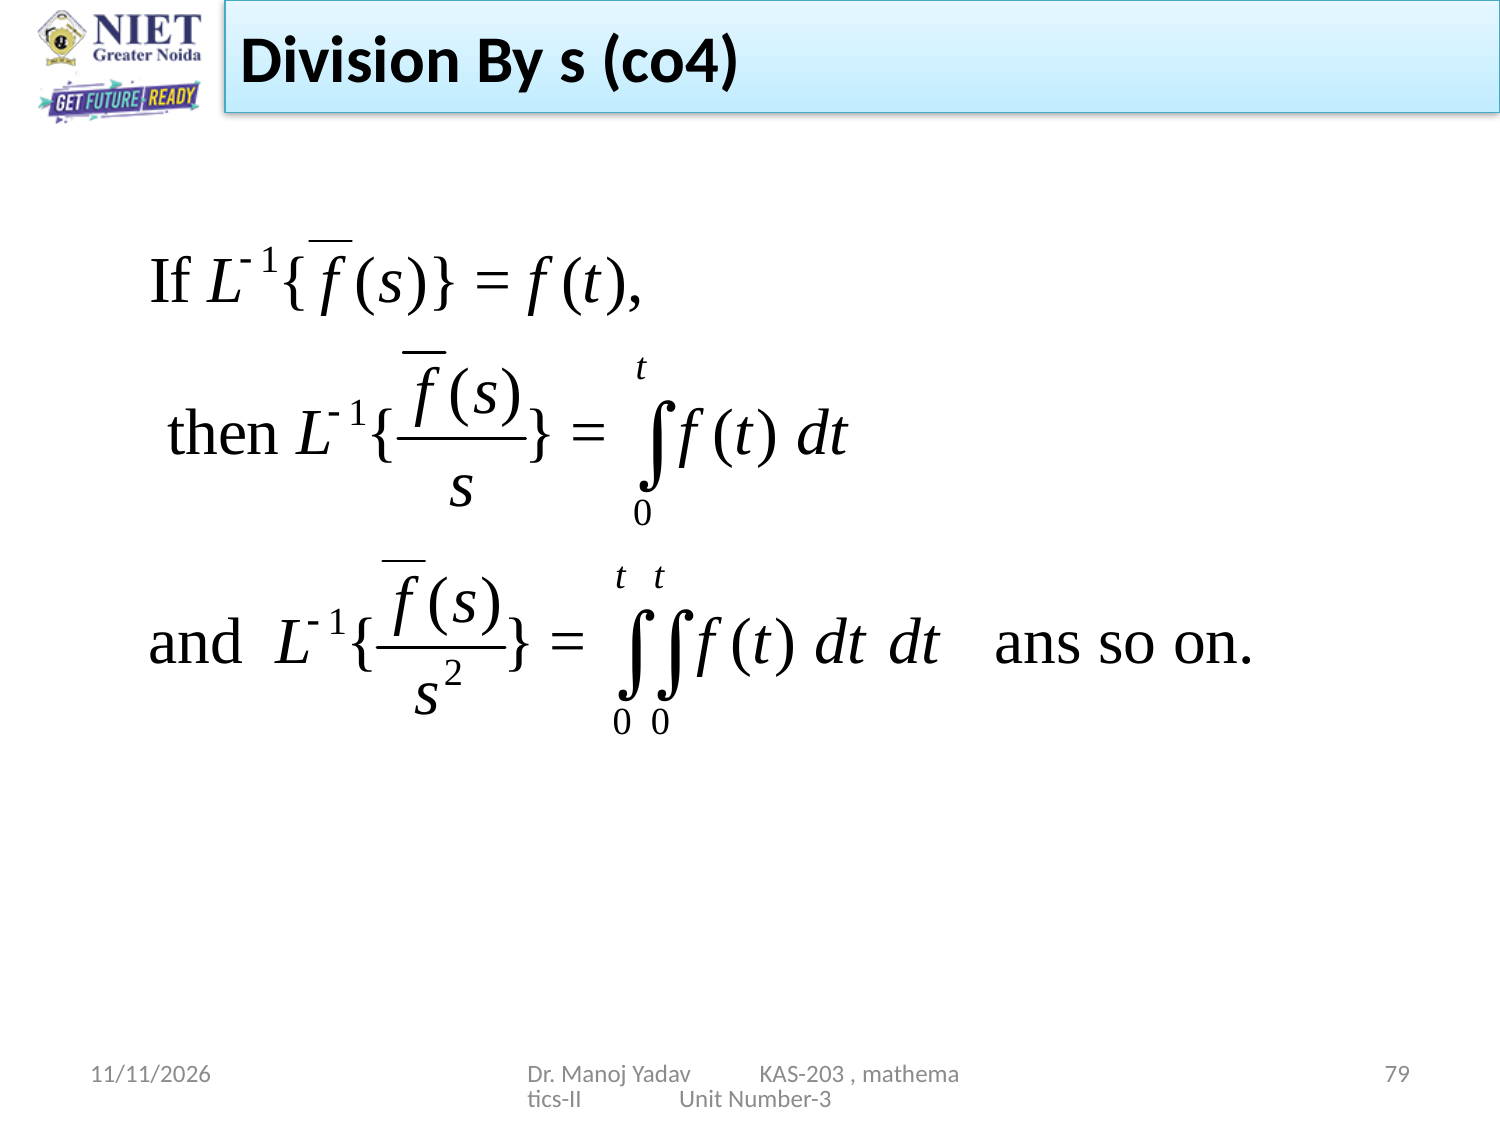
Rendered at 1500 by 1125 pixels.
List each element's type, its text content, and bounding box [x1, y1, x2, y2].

slide_number 05-Jun-21 [75, 1042, 425, 1103]
picture [0, 0, 238, 135]
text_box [139, 224, 1262, 751]
slide_number 79 [1074, 1042, 1425, 1103]
text_box Division By s (co4) [238, 0, 1500, 113]
footer Dr. Manoj Yadav KAS-203 , mathematics-II Unit Number-3 [512, 1042, 988, 1103]
